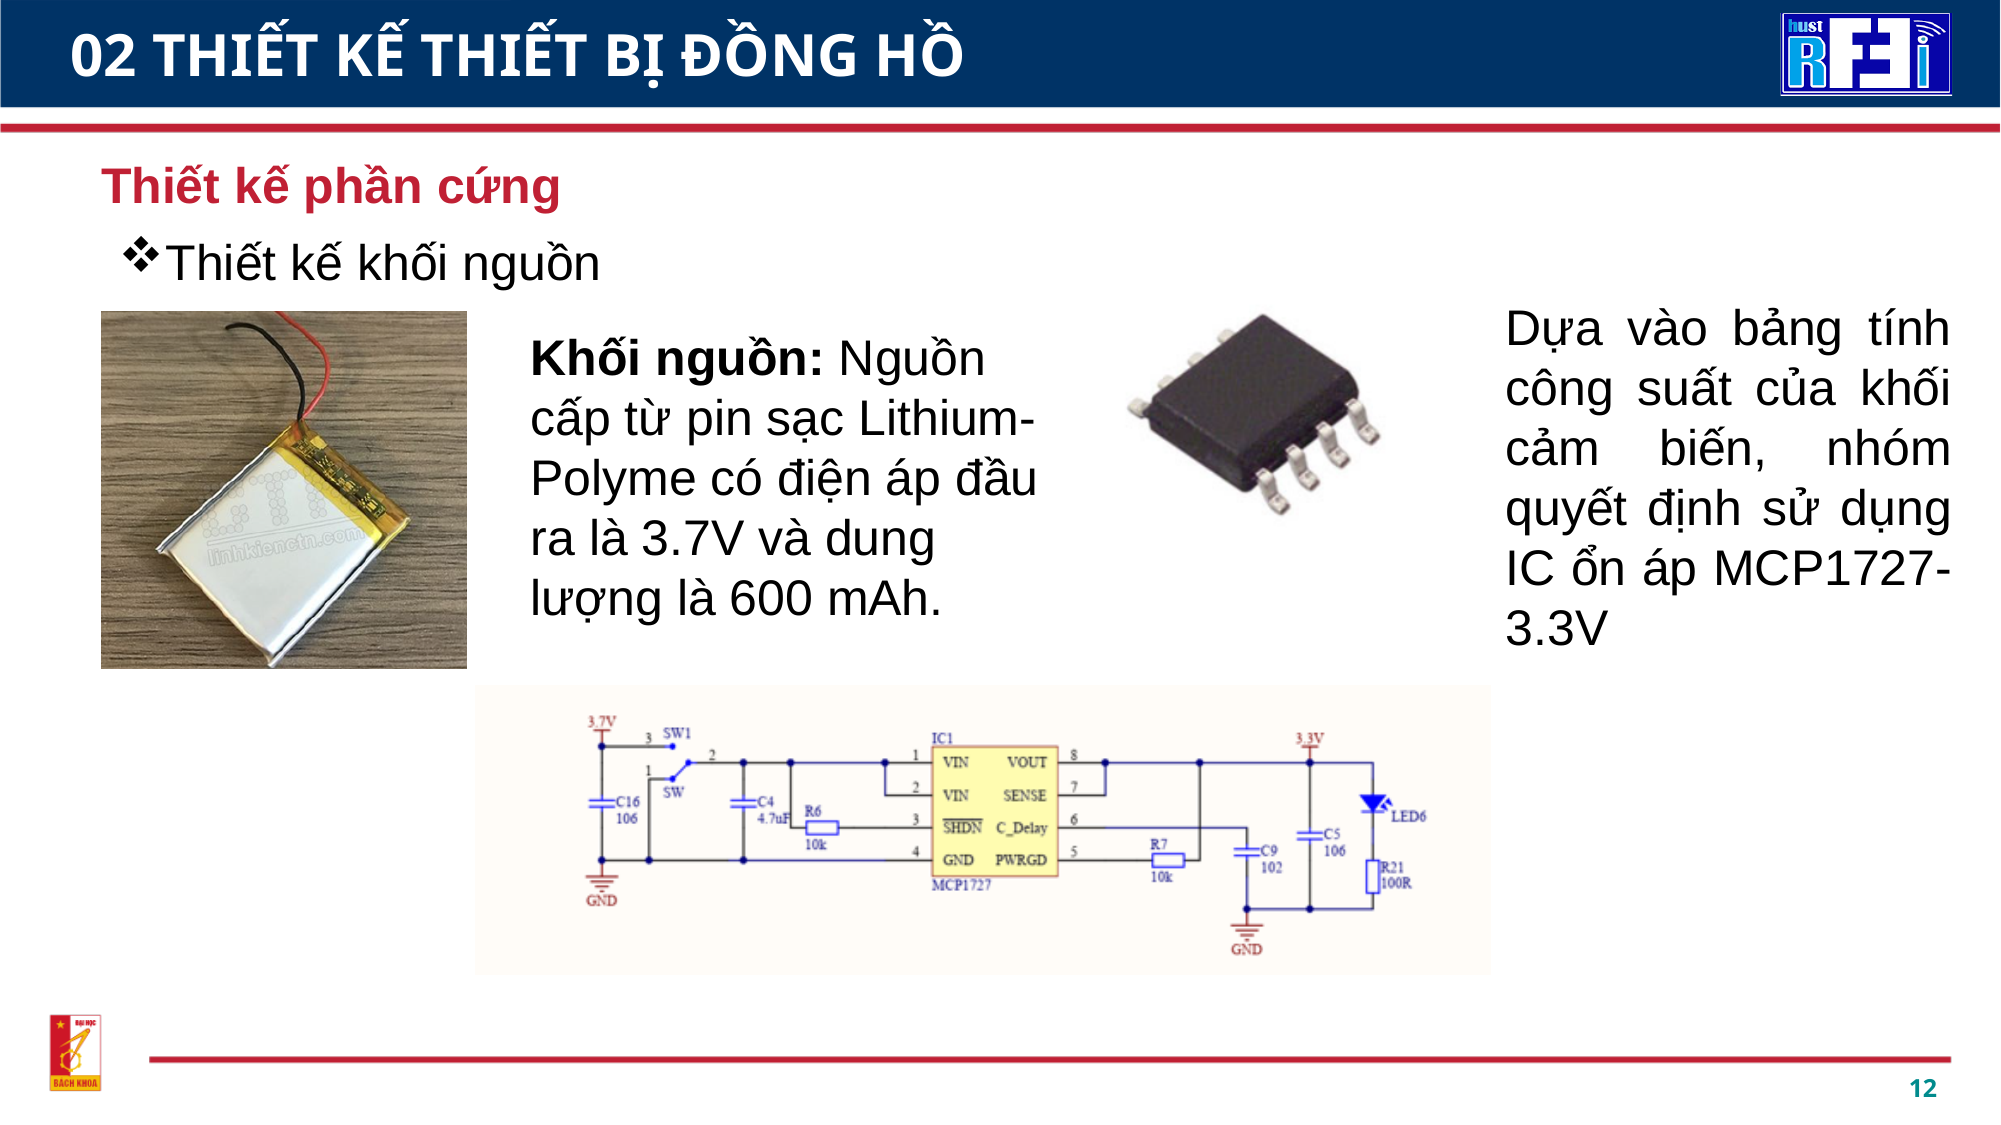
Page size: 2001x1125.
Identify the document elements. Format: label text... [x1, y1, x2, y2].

text_box Khối nguồn: Nguồn cấp từ pin sạc Lithium-Polyme có điện áp đầu ra là 3.7V và dung lượng là 600 mAh. [515, 318, 1060, 634]
text_box Dựa vào bảng tính công suất của khối cảm biến, nhóm quyết định sử dụng IC ổn áp MCP1727-3.3V [1490, 288, 1967, 663]
text_box Thiết kế phần cứng [86, 146, 592, 222]
slide_number 12 [1502, 1065, 1953, 1125]
title 02 THIẾT KẾ THIẾT BỊ ĐỒNG HỒ [55, 18, 1780, 90]
picture [0, 0, 2001, 1125]
text_box Thiết kế khối nguồn [104, 223, 617, 299]
